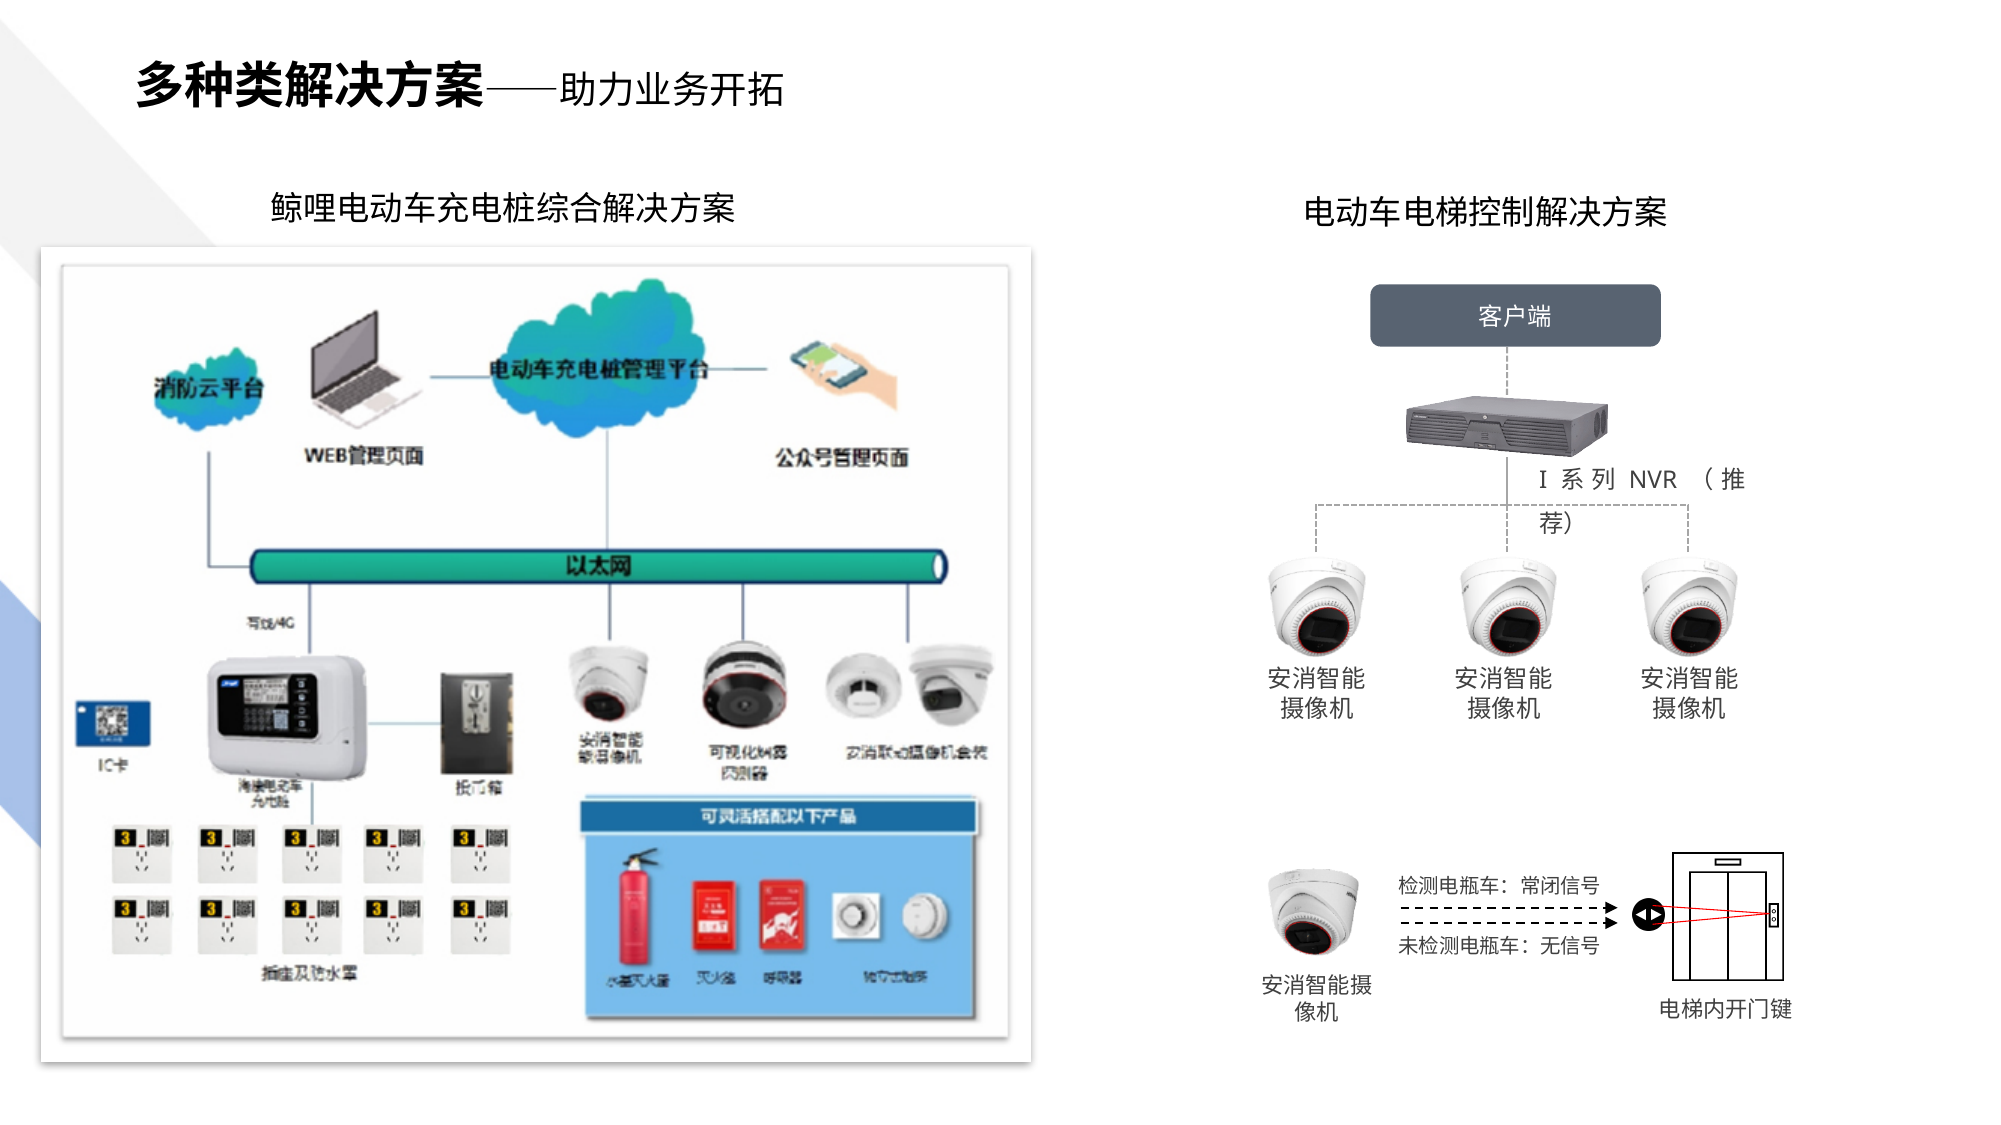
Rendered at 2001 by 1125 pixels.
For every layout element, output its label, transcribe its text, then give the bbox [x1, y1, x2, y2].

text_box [1632, 852, 1820, 1031]
text_box 鲸哩电动车充电桩综合解决方案 [255, 179, 751, 235]
text_box 电动车电梯控制解决方案 [1287, 184, 1695, 239]
text_box 多种类解决方案——助力业务开拓 [119, 45, 800, 121]
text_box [1248, 284, 1761, 730]
text_box 安消智能摄像机 [1237, 963, 1397, 1032]
text_box 检测电瓶车：常闭信号 [1377, 866, 1622, 906]
text_box 未检测电瓶车：无信号 [1377, 925, 1622, 965]
picture [0, 0, 2000, 1125]
